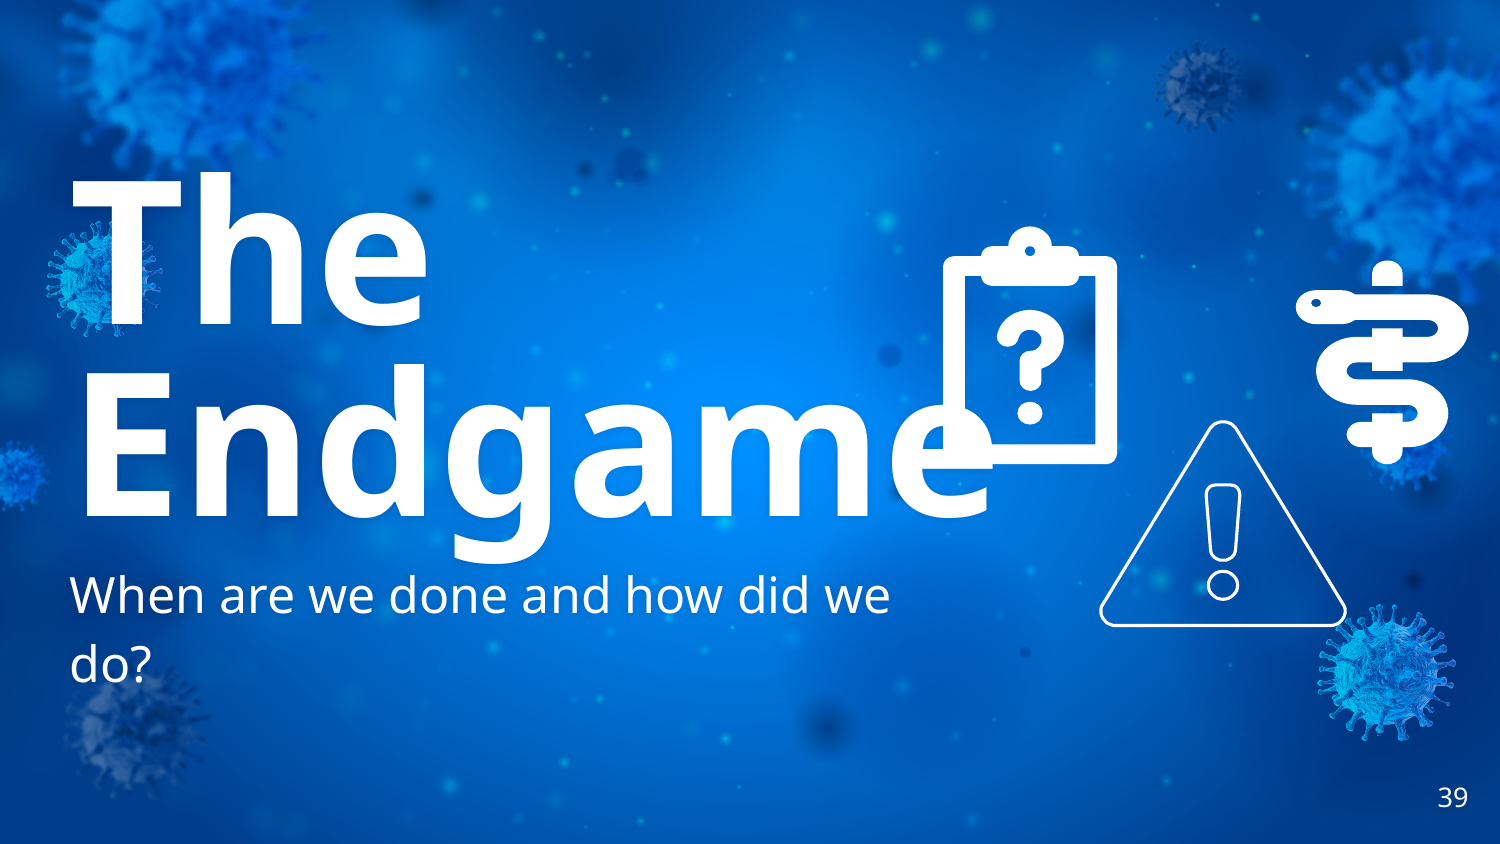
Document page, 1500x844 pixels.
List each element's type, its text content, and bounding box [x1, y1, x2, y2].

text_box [942, 226, 1118, 465]
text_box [1295, 260, 1469, 465]
subtitle When are we done and how did we do? [69, 557, 919, 684]
slide_number ‹#› [1378, 766, 1469, 832]
title The Endgame [69, 364, 1033, 555]
picture [0, 0, 1500, 844]
